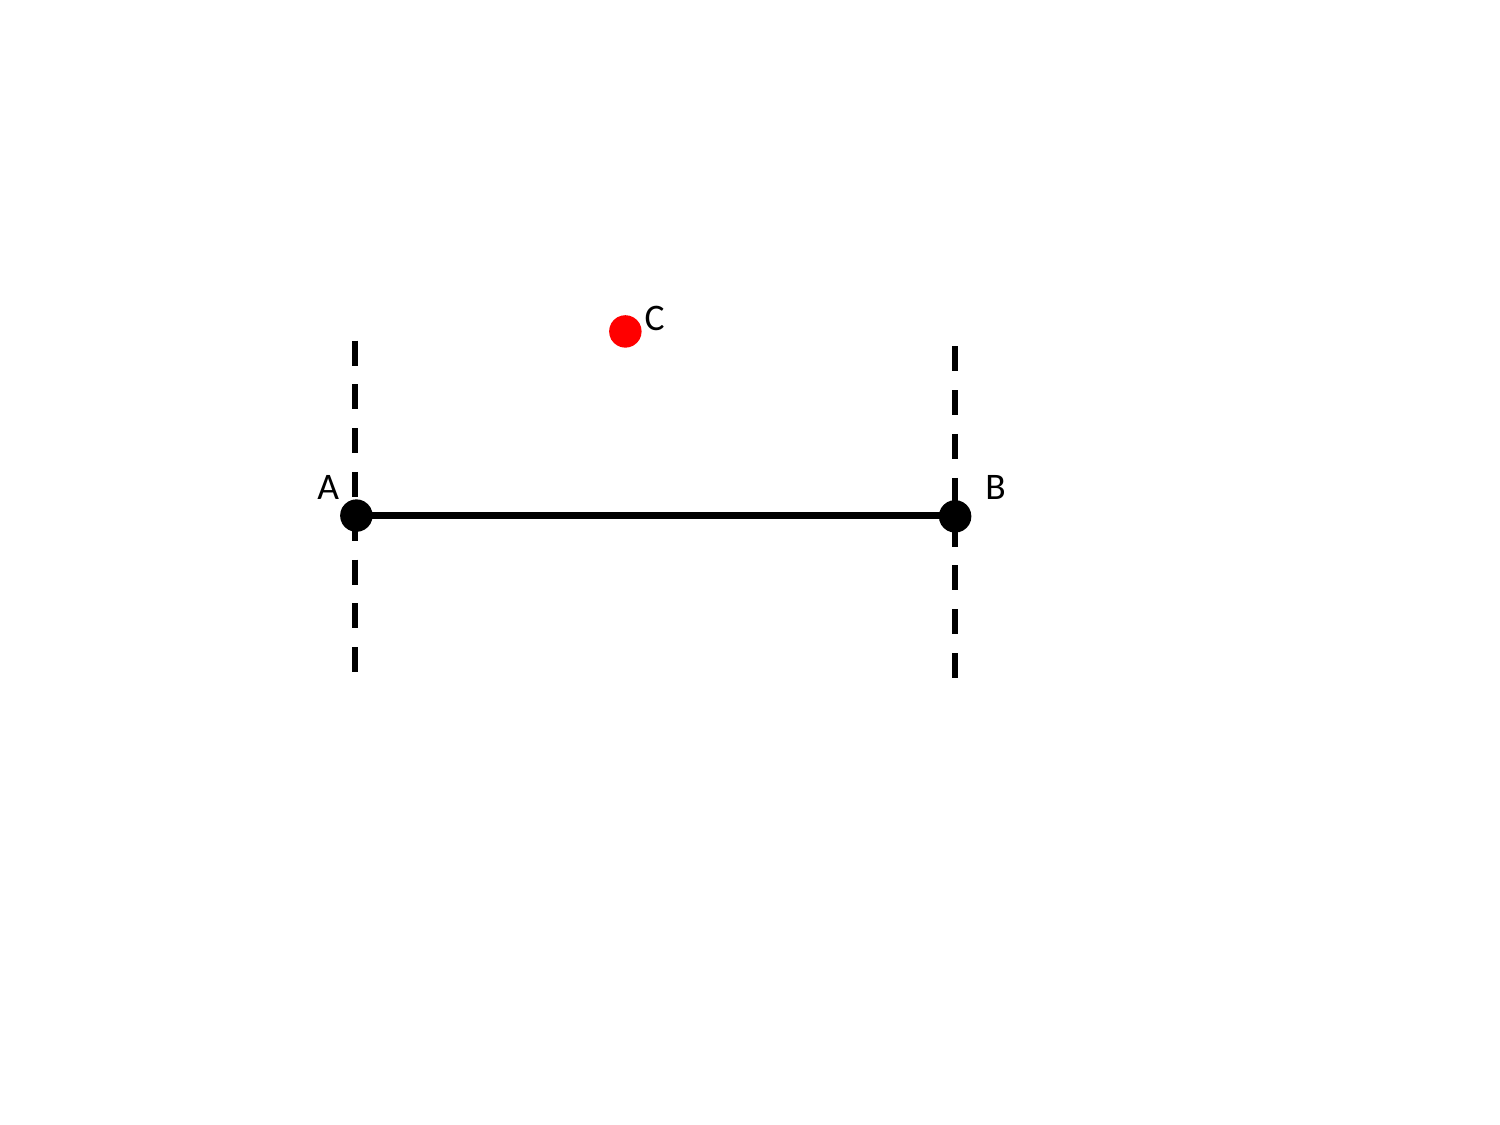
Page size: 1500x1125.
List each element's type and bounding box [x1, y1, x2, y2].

text_box [609, 285, 680, 348]
text_box [302, 340, 1021, 685]
